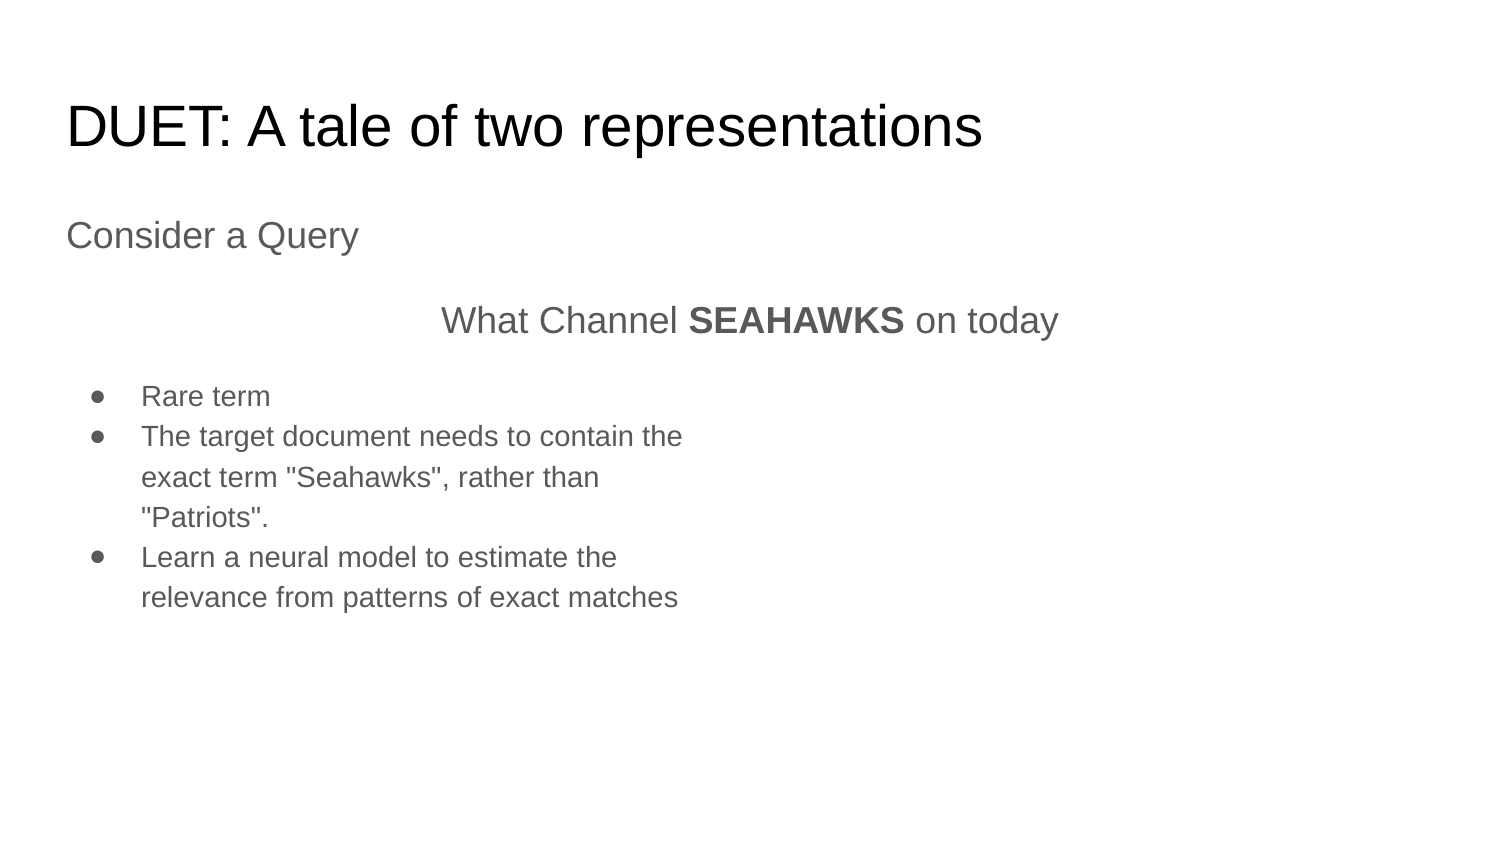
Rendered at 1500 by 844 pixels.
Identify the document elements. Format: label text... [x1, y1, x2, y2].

title DUET: A tale of two representations [51, 72, 1449, 167]
list Rare term The target document needs to contain the exact term "Seahawks", rather than "Patriots". Learn a neural model to estimate the relevance from patterns of exact matches [51, 357, 727, 812]
list Consider a Query What Channel SEAHAWKS on today [51, 189, 1449, 347]
